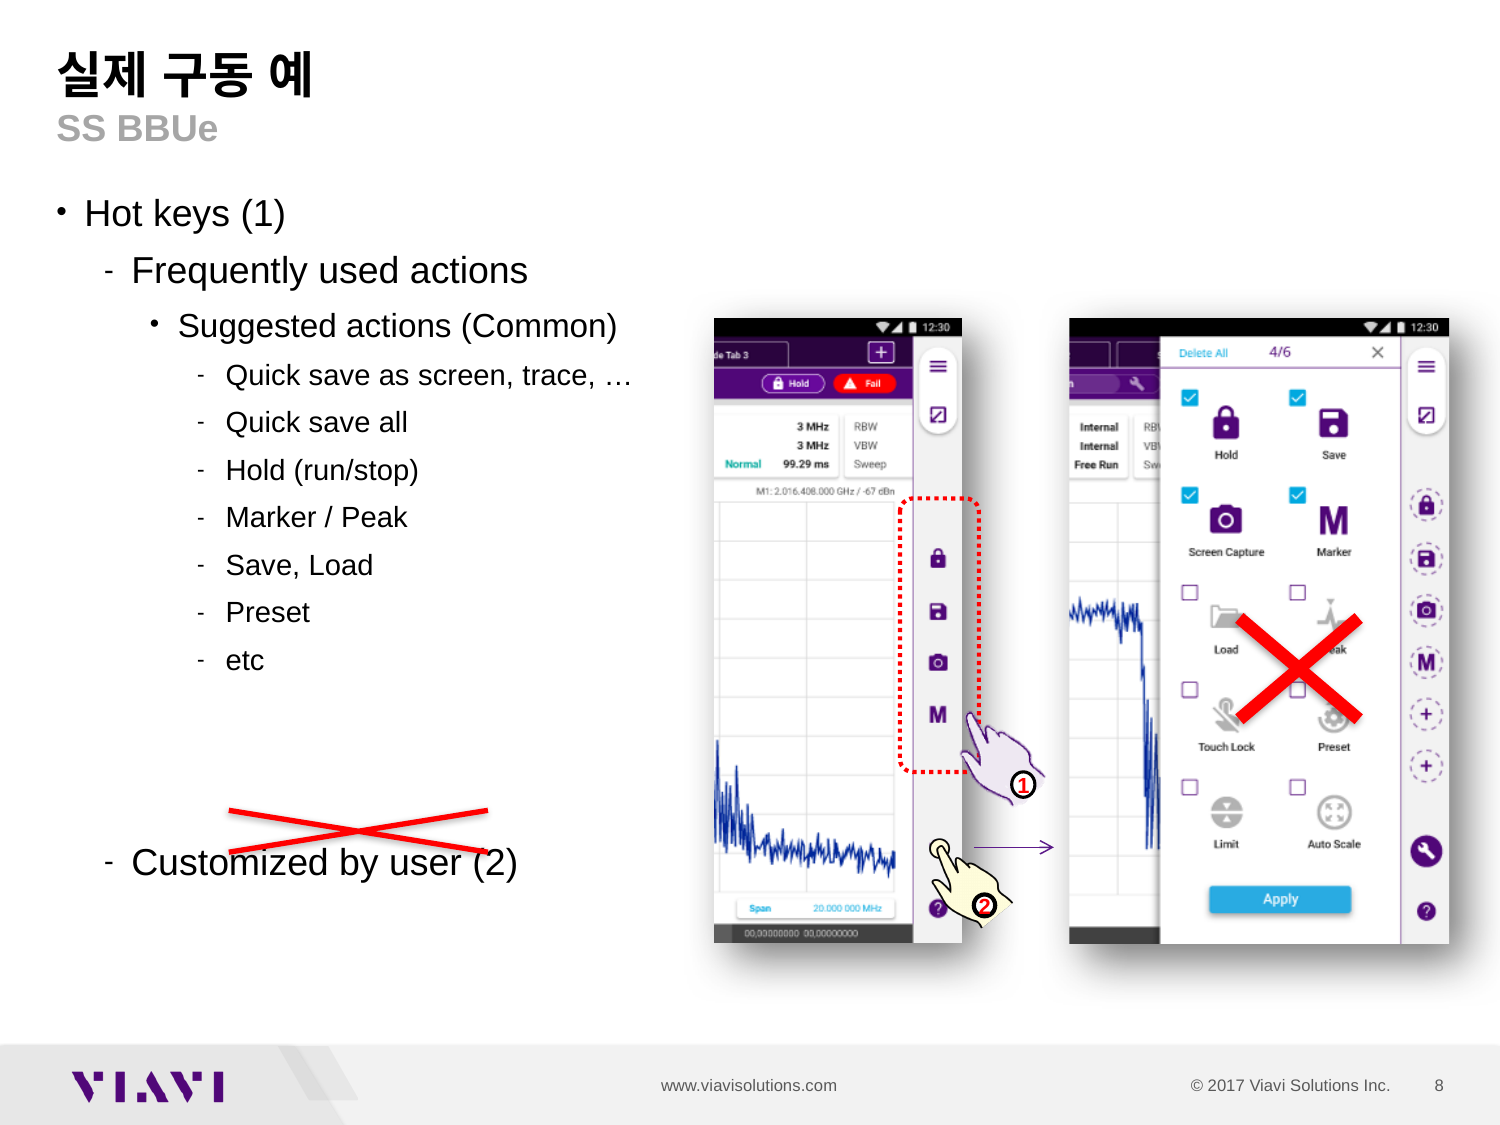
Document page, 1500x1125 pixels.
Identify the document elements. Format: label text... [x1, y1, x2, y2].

picture [1069, 318, 1450, 945]
picture [56, 1056, 238, 1117]
text_box [968, 496, 981, 704]
title 실제 구동 예 SS BBUe [56, 36, 1444, 149]
picture [713, 318, 964, 944]
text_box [899, 813, 1044, 955]
text_box [227, 806, 490, 856]
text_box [953, 705, 1060, 830]
list Hot keys (1) Frequently used actions Suggested actions (Common) Quick save as screen, trace, … Quick save all Hold (run/stop) Marker / Peak Save, Load Preset etc Customized by user (2) [56, 181, 1444, 1003]
